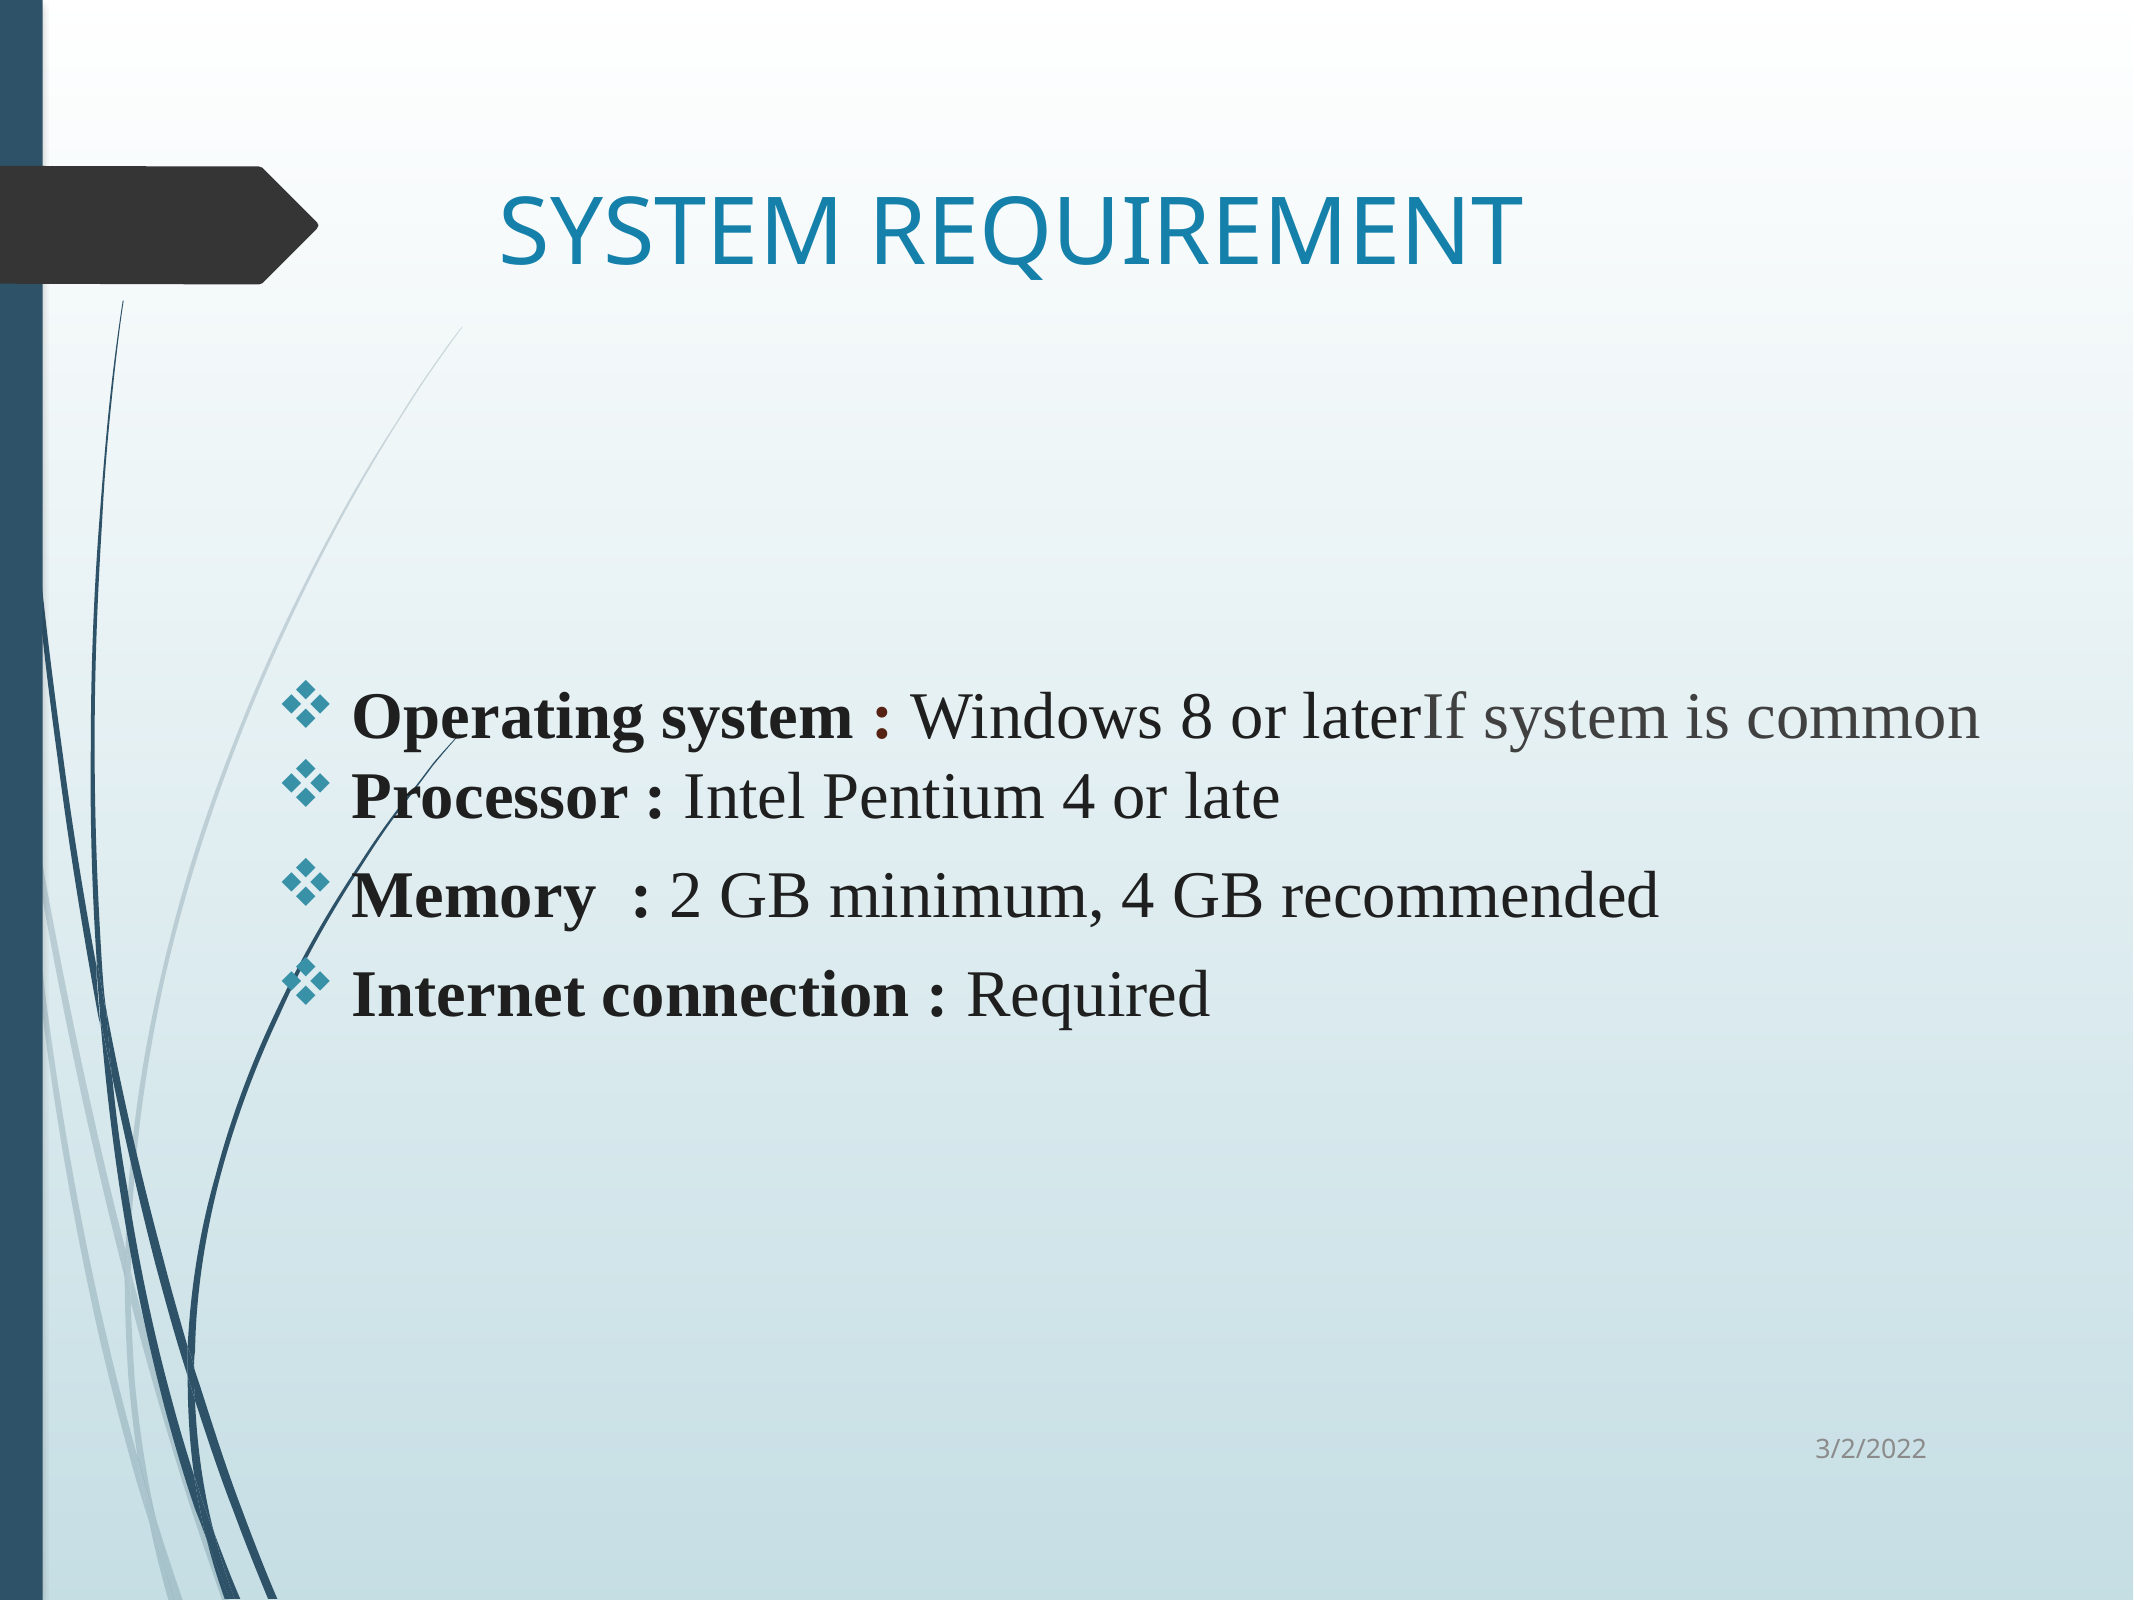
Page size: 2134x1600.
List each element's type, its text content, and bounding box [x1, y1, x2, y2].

slide_number [119, 183, 256, 1112]
title SYSTEM REQUIREMENT [496, 168, 1637, 438]
list Operating system : Windows 8 or laterIf system is common Processor : Intel Pentium 4 or late Memory : 2 GB minimum, 4 GB recommended Internet connection : Required [54, 670, 2079, 1586]
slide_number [1813, 1431, 1993, 1600]
